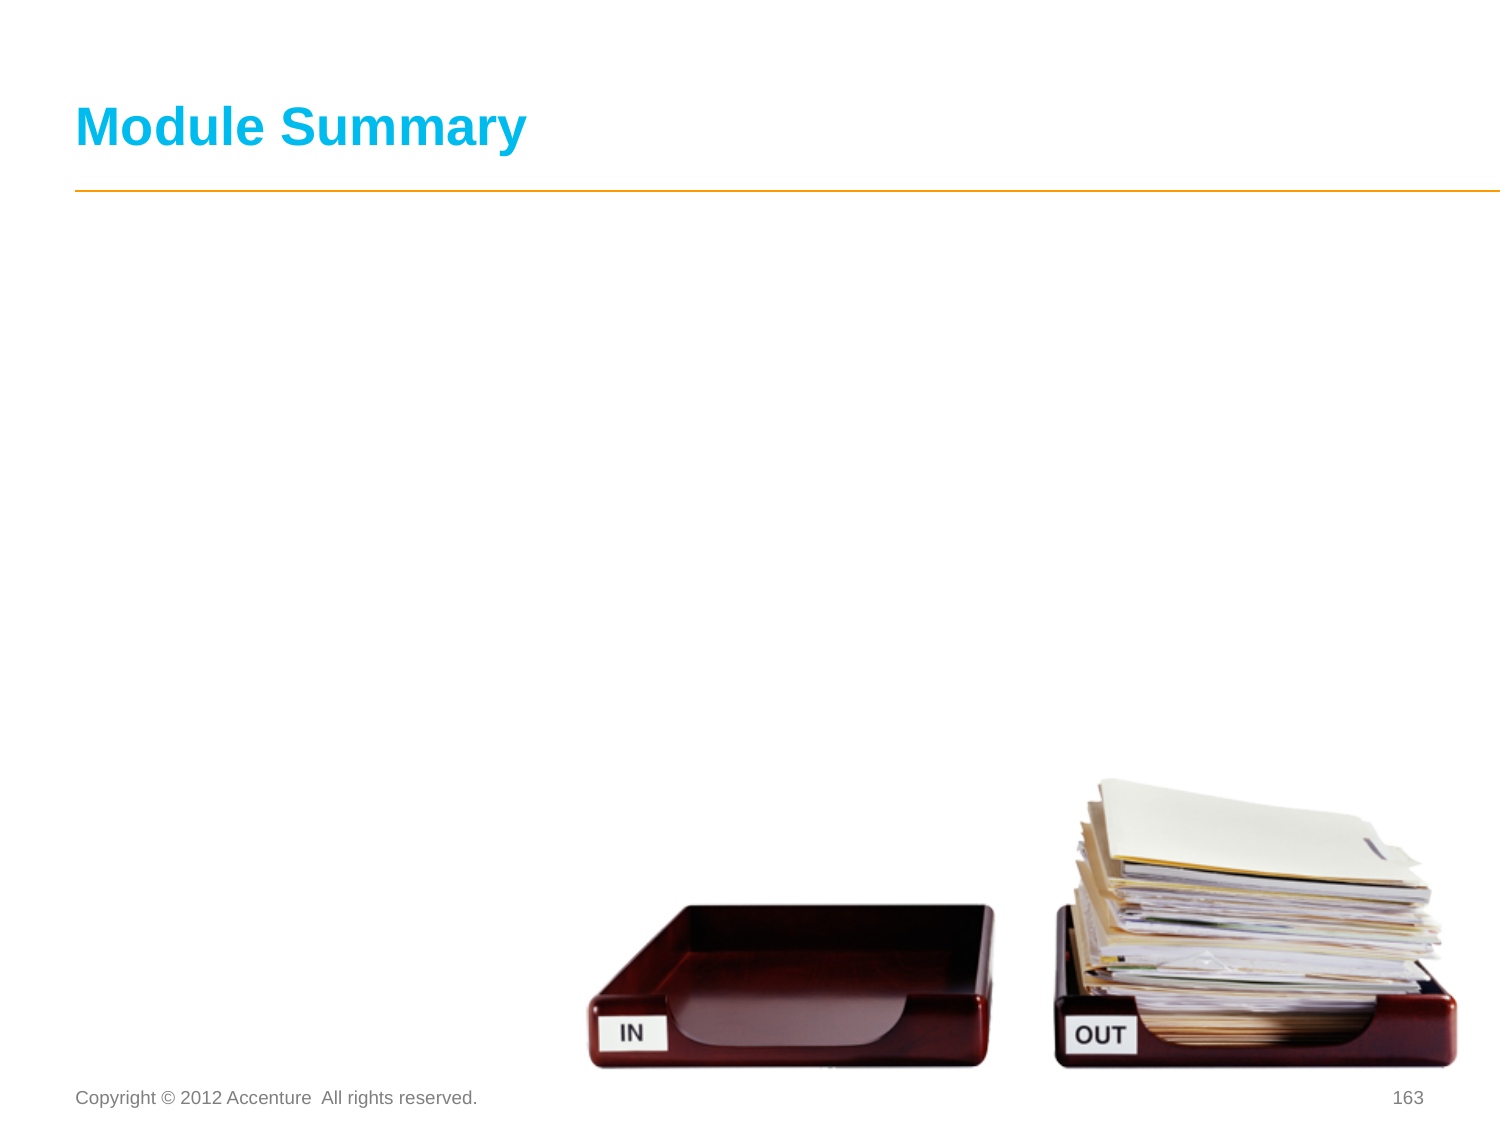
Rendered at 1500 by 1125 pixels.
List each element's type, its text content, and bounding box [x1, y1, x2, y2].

picture [575, 752, 1476, 1101]
title Module Summary [75, 27, 1422, 157]
